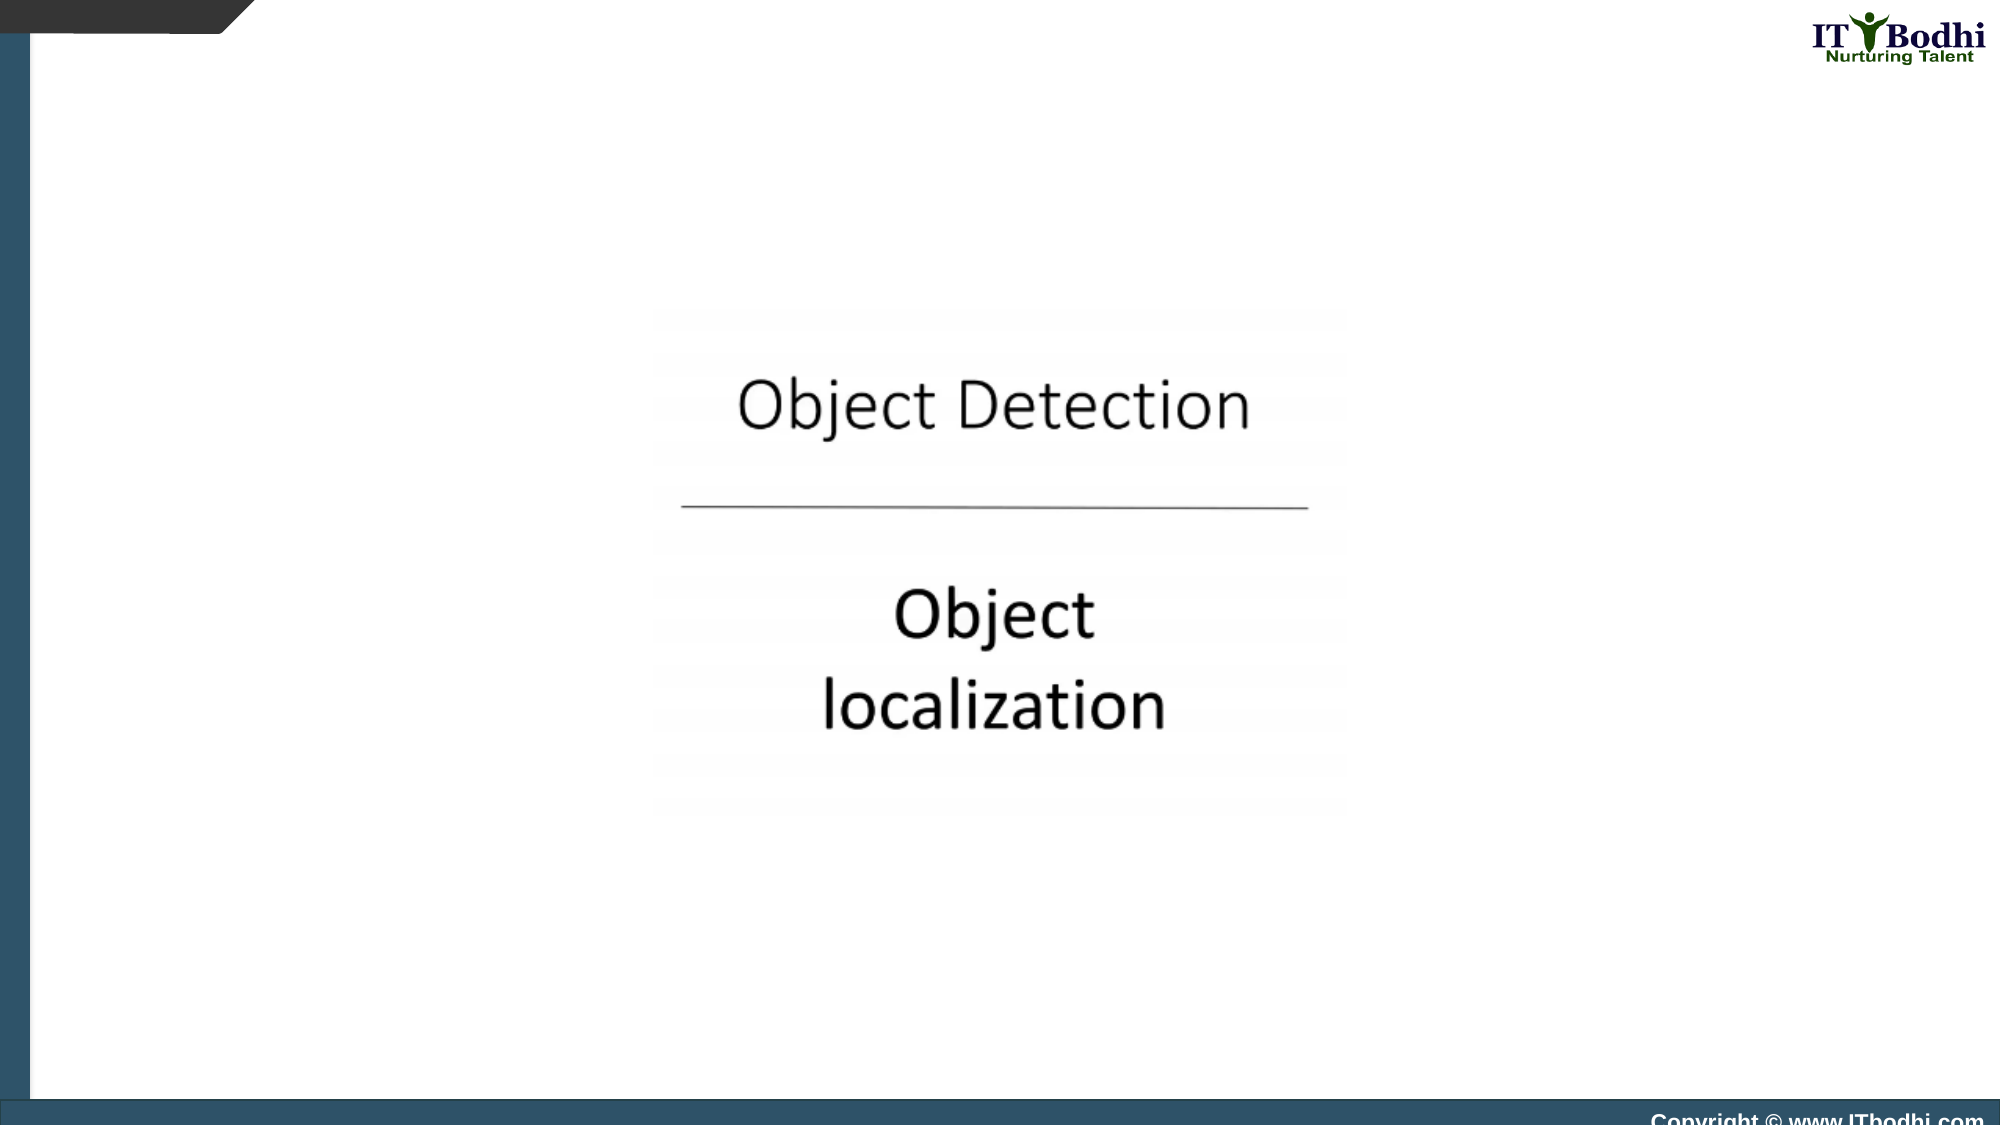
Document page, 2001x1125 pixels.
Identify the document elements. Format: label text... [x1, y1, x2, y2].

text_box Copyright © www.ITbodhi.com [0, 1100, 2000, 1125]
picture [1806, 8, 1991, 71]
picture [653, 309, 1347, 816]
